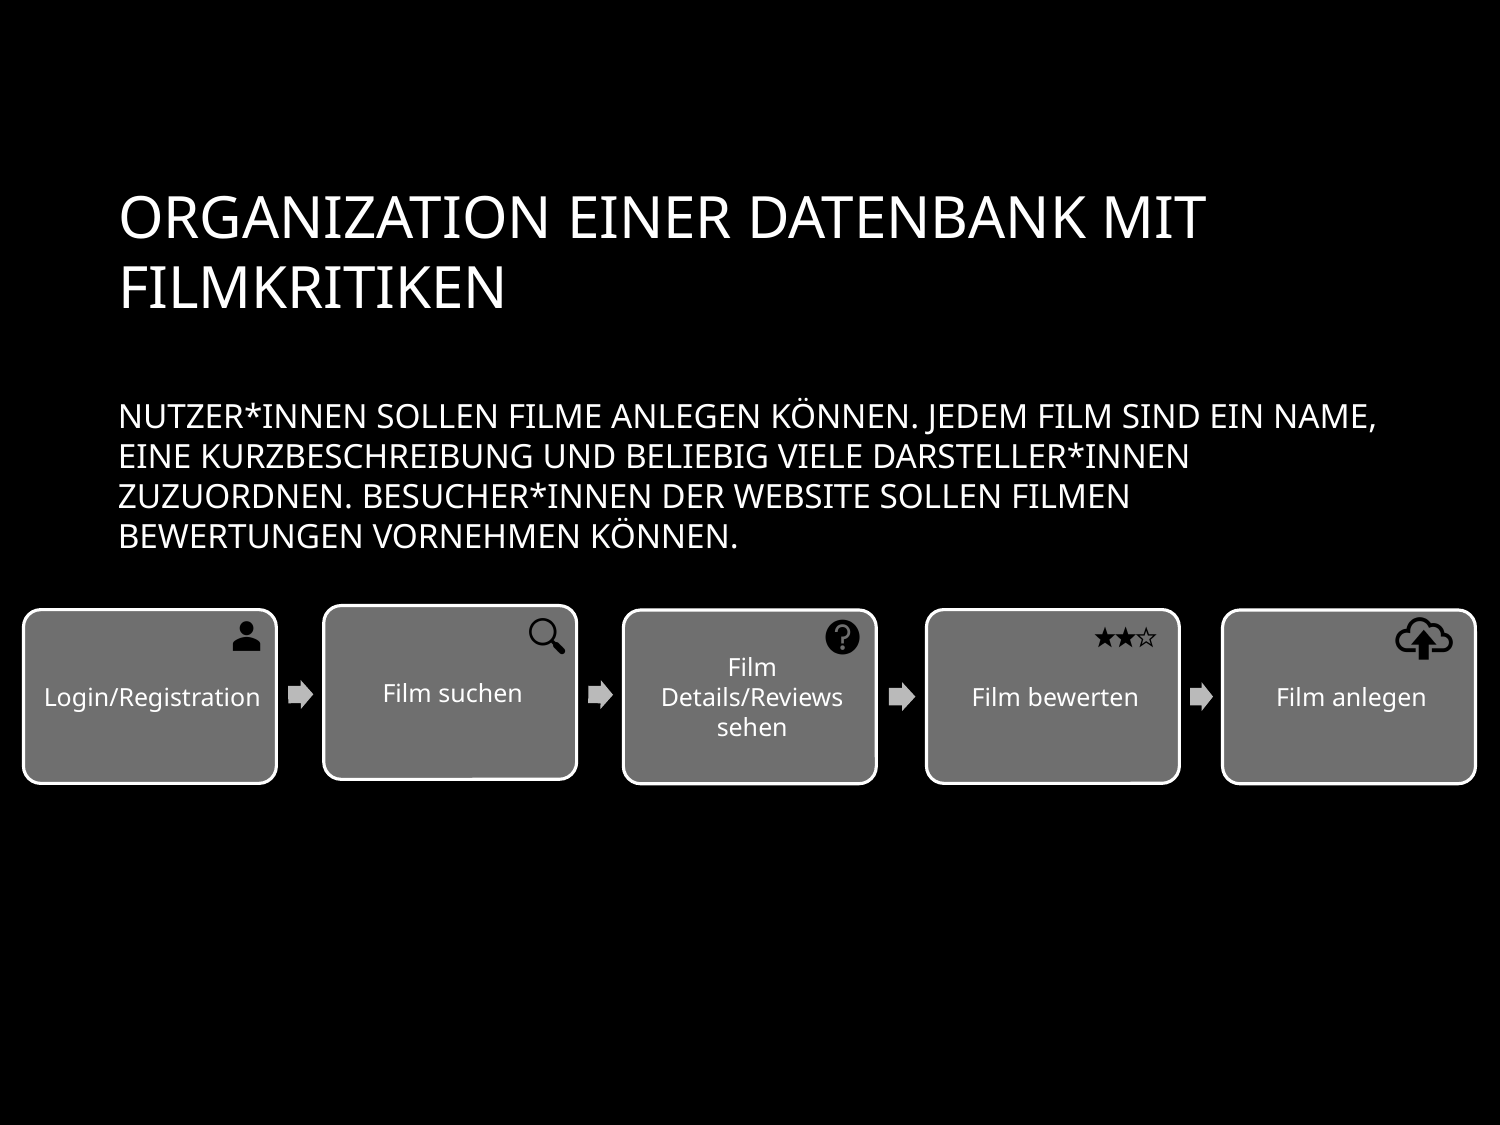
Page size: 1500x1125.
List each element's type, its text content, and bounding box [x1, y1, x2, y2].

title Organization einer Datenbank mit Filmkritiken [103, 171, 1397, 329]
picture [821, 615, 864, 659]
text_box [23, 523, 1477, 871]
list Nutzer*innen sollen Filme anlegen können. Jedem Film sind ein Name, eine Kurzbeschreibung und beliebig viele Darsteller*innen zuzuordnen. Besucher*innen der Website sollen Filmen Bewertungen vornehmen können. [102, 387, 1397, 523]
picture [525, 614, 569, 658]
picture [225, 615, 268, 657]
picture [1394, 609, 1455, 669]
picture [1093, 604, 1158, 670]
